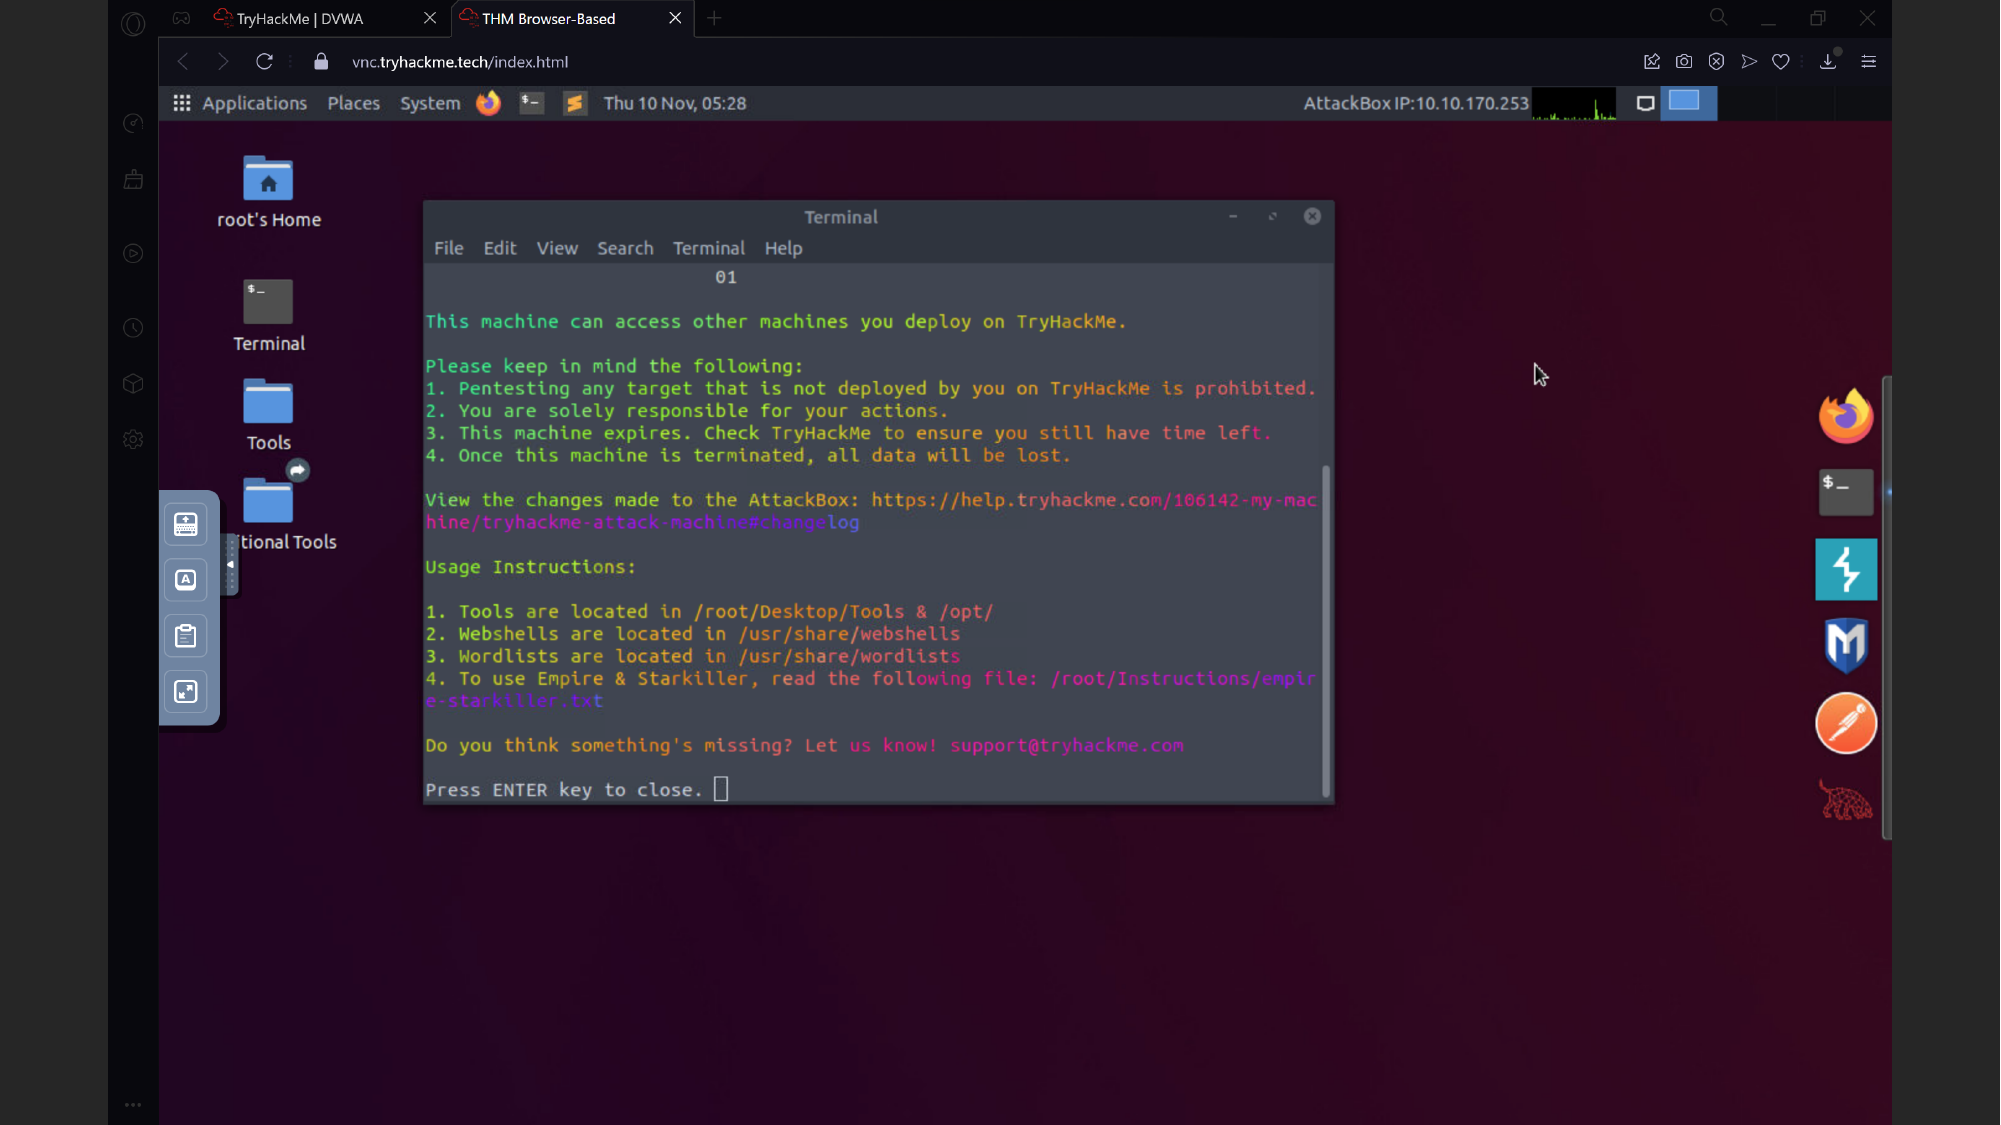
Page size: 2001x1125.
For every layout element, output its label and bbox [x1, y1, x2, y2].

picture [108, 0, 1892, 1125]
